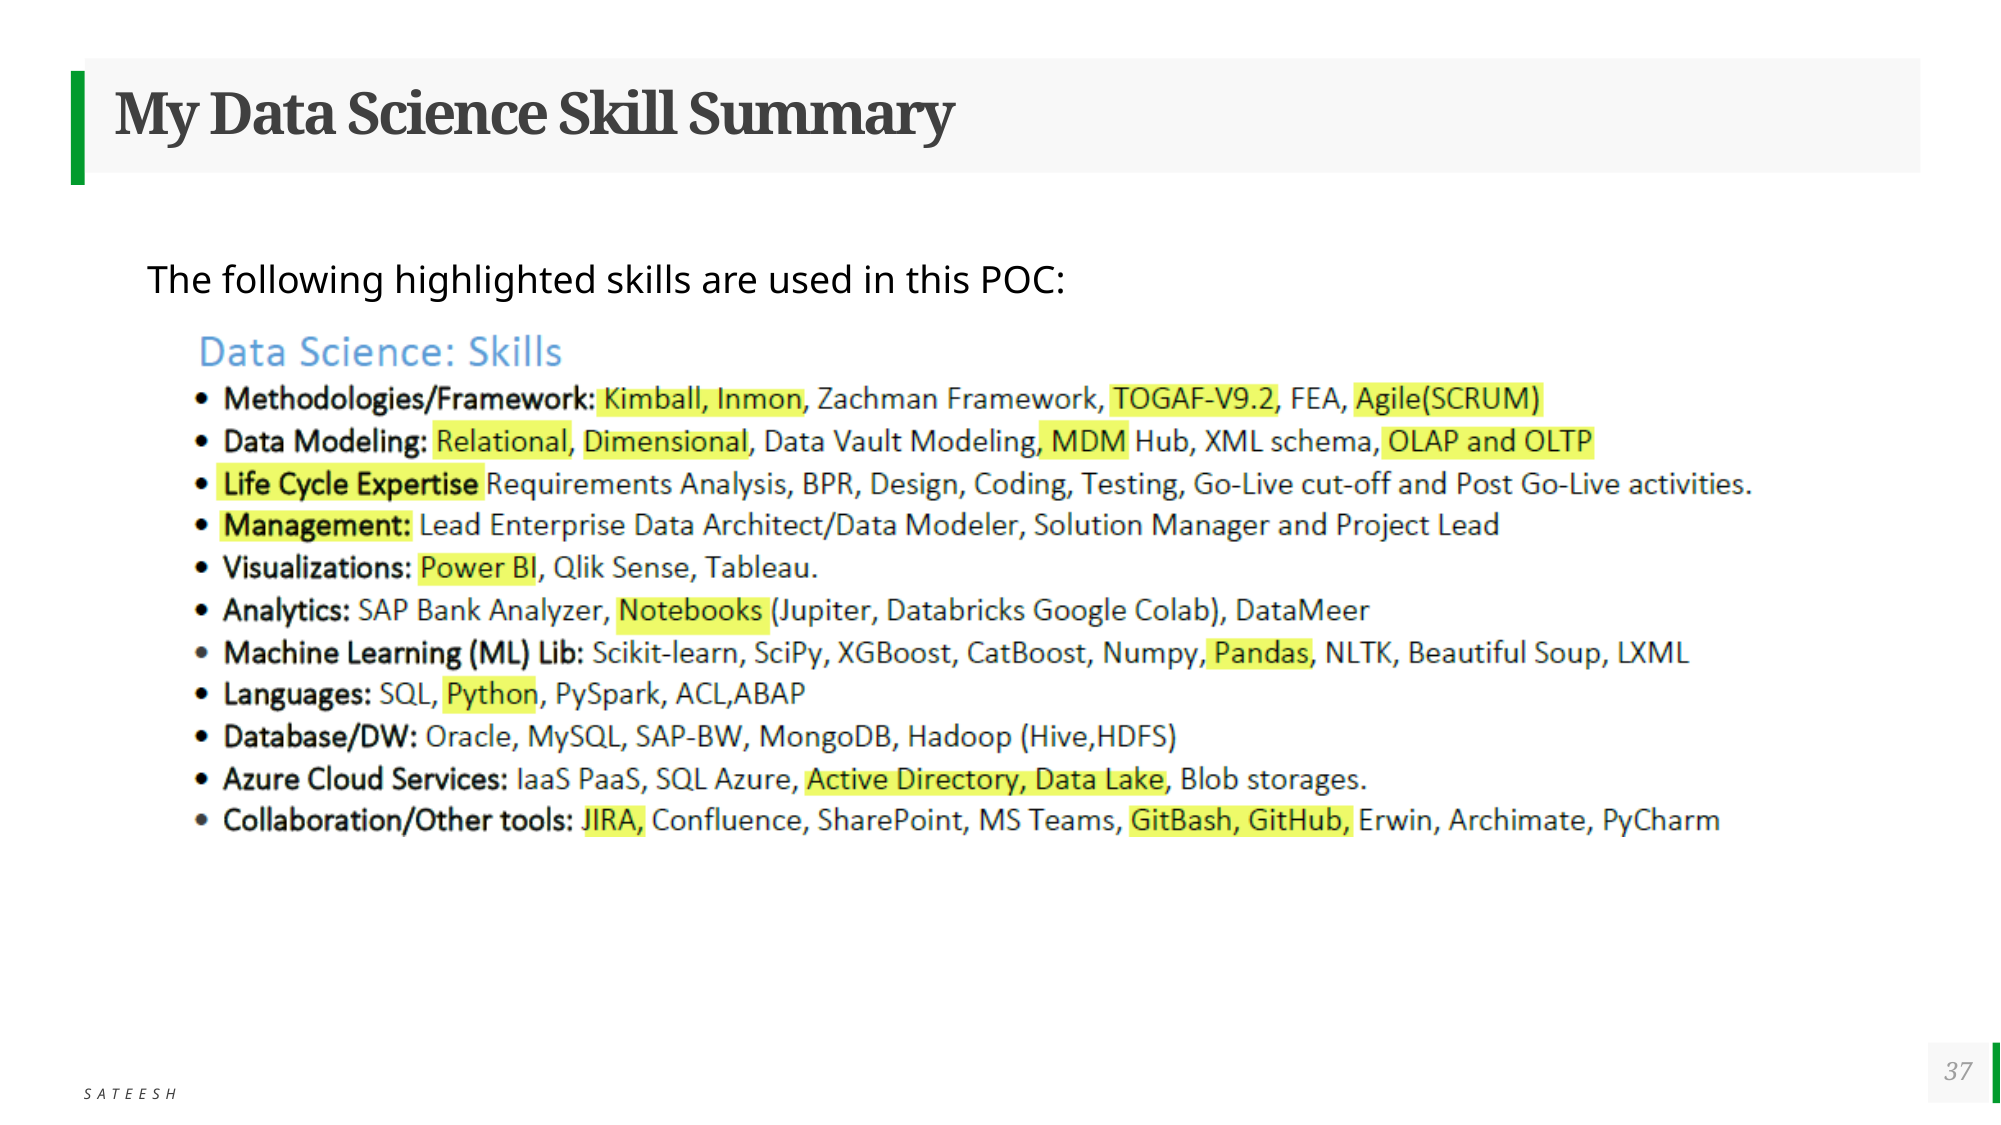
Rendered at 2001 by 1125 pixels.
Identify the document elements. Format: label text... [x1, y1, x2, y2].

title My Data Science Skill Summary [84, 58, 1921, 173]
slide_number 37 [1928, 1042, 1989, 1103]
picture [187, 309, 1757, 837]
text_box The following highlighted skills are used in this POC: [132, 248, 1092, 309]
